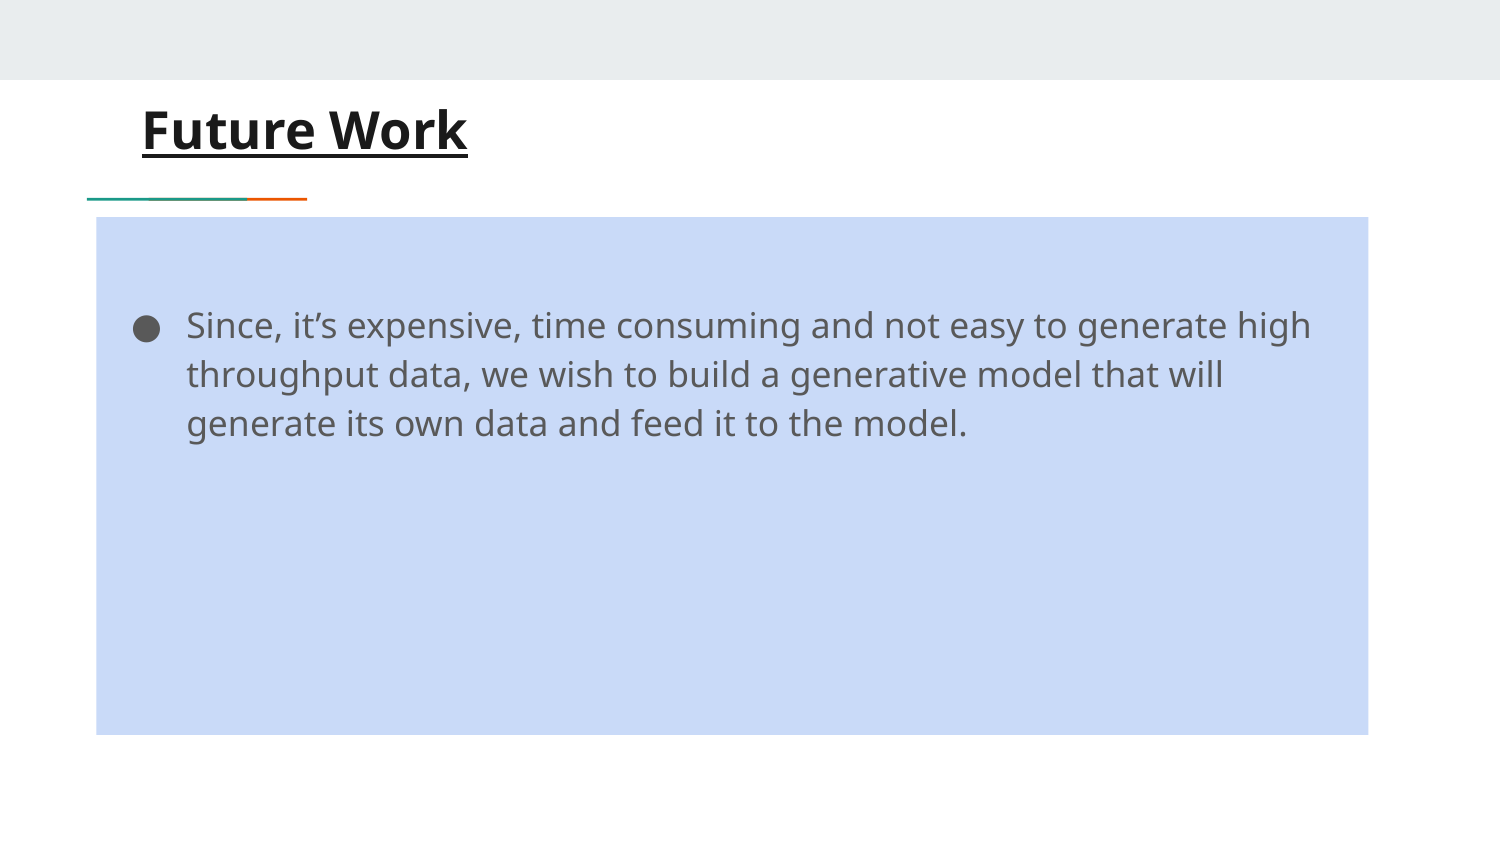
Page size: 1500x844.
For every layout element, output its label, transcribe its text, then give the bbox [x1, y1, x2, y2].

title Future Work [126, 82, 1359, 176]
list Since, it’s expensive, time consuming and not easy to generate high throughput data, we wish to build a generative model that will generate its own data and feed it to the model. [96, 217, 1369, 735]
